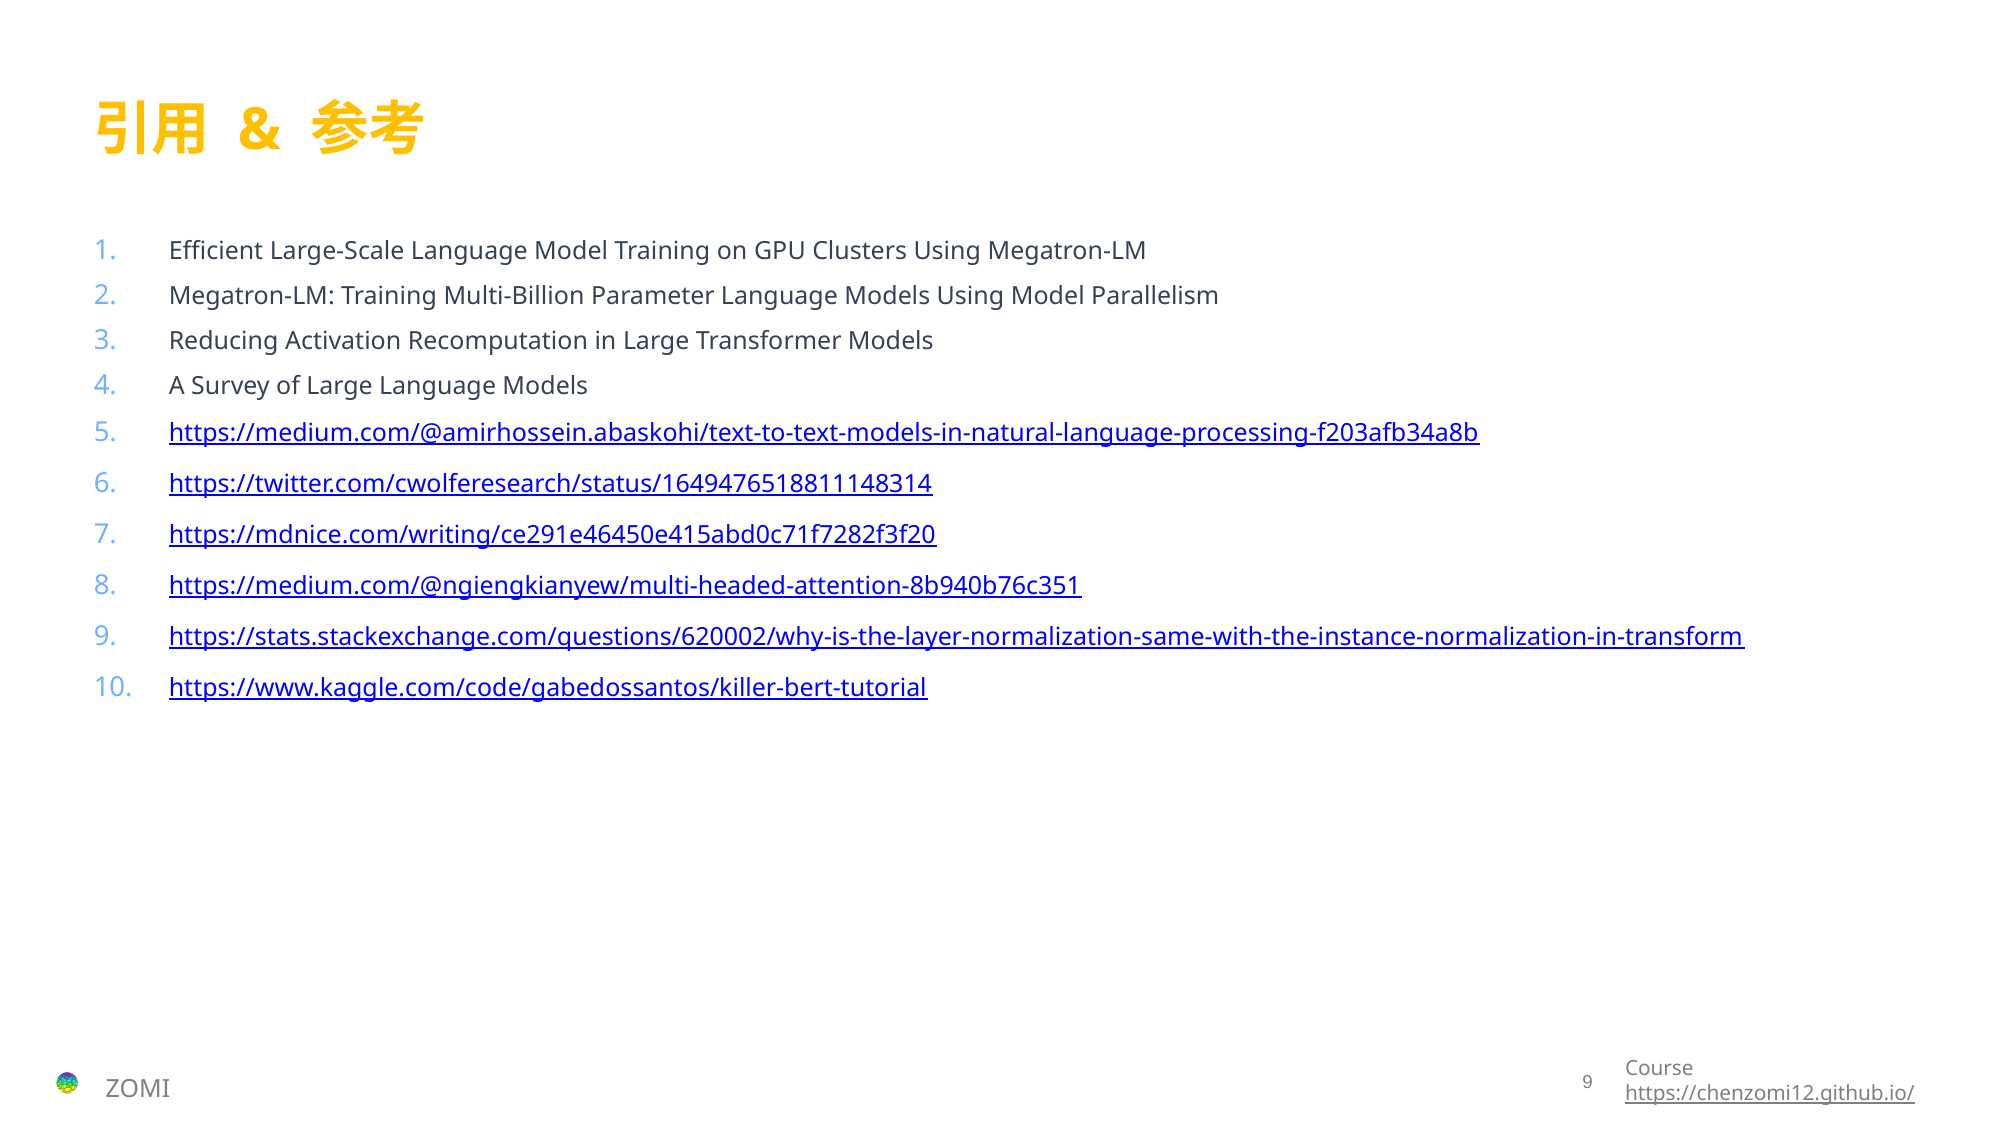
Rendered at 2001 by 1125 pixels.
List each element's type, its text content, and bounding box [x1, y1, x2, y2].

list Efficient Large-Scale Language Model Training on GPU Clusters Using Megatron-LM Megatron-LM: Training Multi-Billion Parameter Language Models Using Model Parallelism Reducing Activation Recomputation in Large Transformer Models A Survey of Large Language Models https://medium.com/@amirhossein.abaskohi/text-to-text-models-in-natural-language-processing-f203afb34a8b https://twitter.com/cwolferesearch/status/1649476518811148314 https://mdnice.com/writing/ce291e46450e415abd0c71f7282f3f20 https://medium.com/@ngiengkianyew/multi-headed-attention-8b940b76c351 https://stats.stackexchange.com/questions/620002/why-is-the-layer-normalization-same-with-the-instance-normalization-in-transform https://www.kaggle.com/code/gabedossantos/killer-bert-tutorial [79, 212, 1910, 1047]
picture [57, 1073, 77, 1093]
title 引用 & 参考 [79, 78, 1910, 175]
